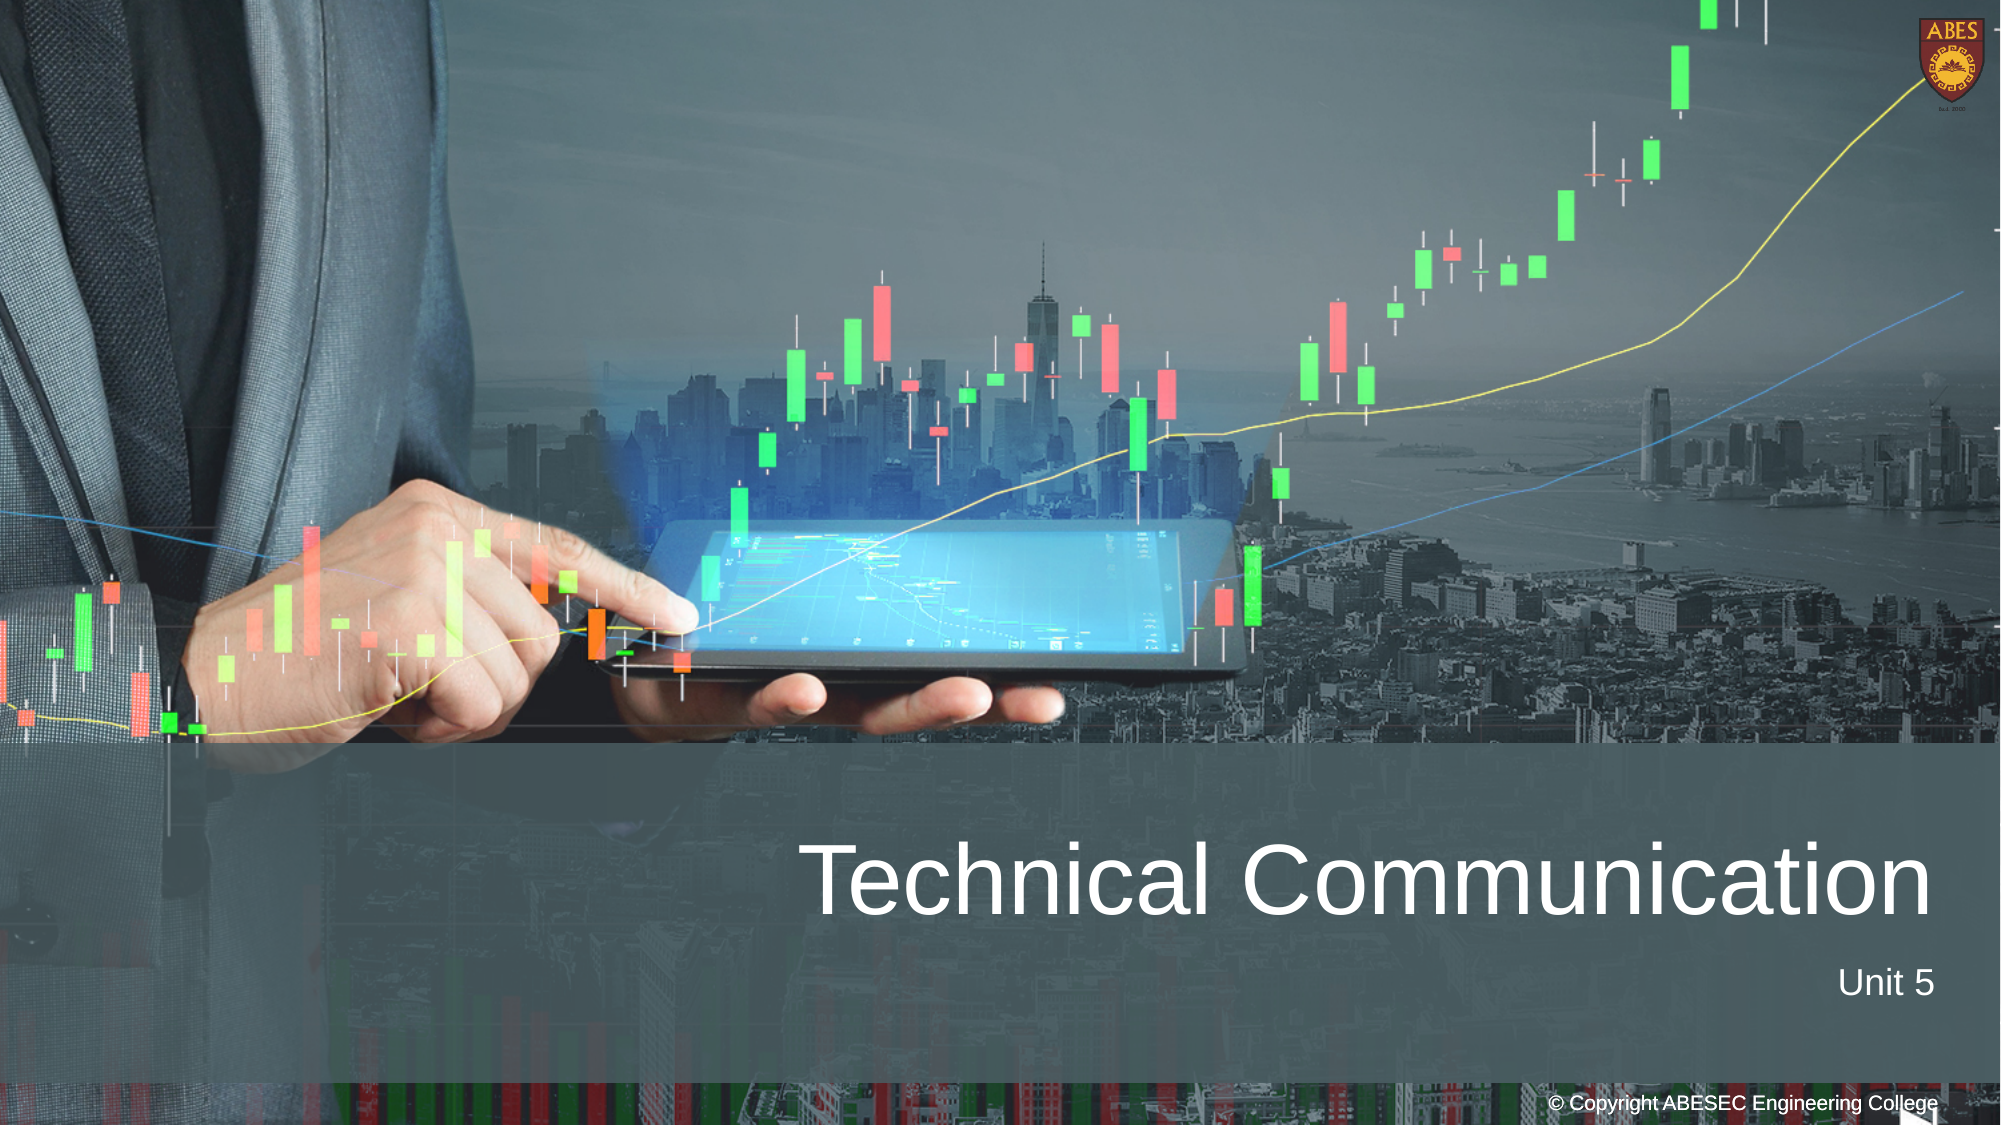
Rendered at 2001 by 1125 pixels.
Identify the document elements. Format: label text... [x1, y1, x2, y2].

picture [0, 0, 2001, 1125]
text_box Technical Communication [0, 806, 1950, 942]
text_box Unit 5 [0, 950, 1950, 1010]
text_box [0, 743, 2000, 1083]
text_box © Copyright ABESEC Engineering College [3, 1082, 1954, 1122]
